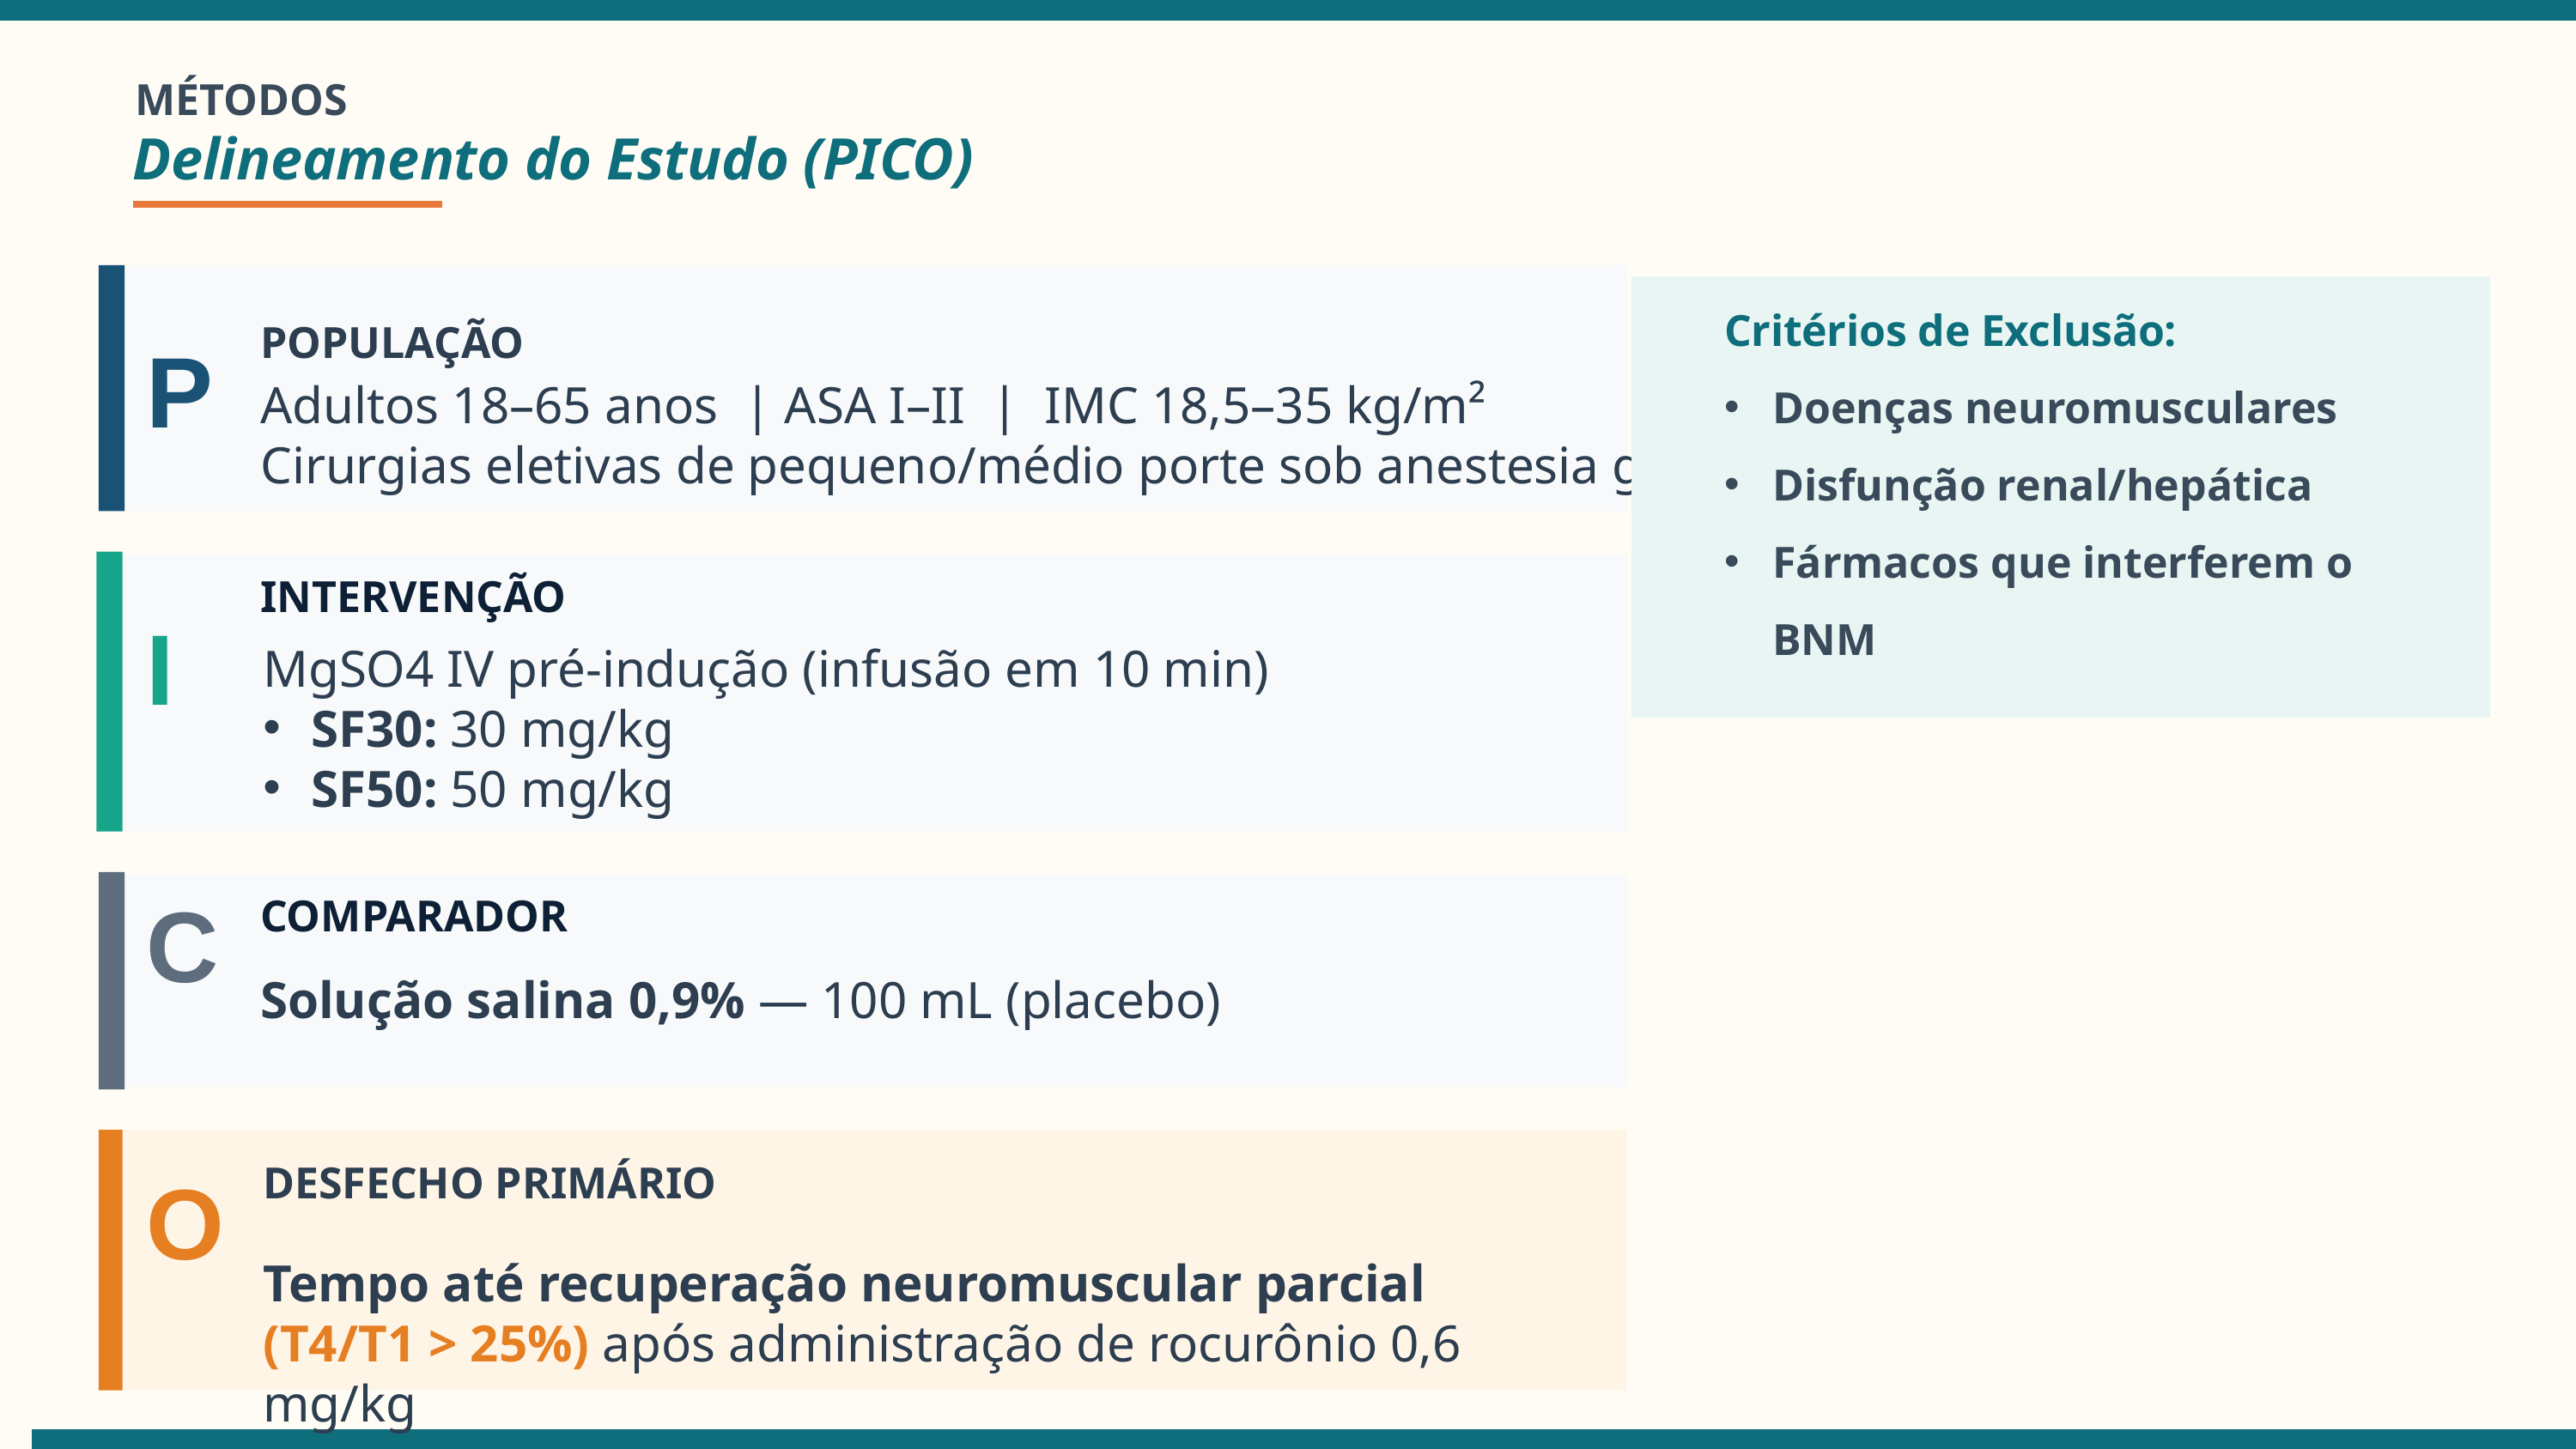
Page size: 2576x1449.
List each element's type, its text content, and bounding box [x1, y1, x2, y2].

text_box [32, 1428, 2576, 1449]
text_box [95, 264, 1989, 1391]
text_box [0, 0, 2576, 21]
text_box MÉTODOS [135, 7, 2403, 147]
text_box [132, 130, 2401, 209]
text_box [1631, 276, 2491, 718]
